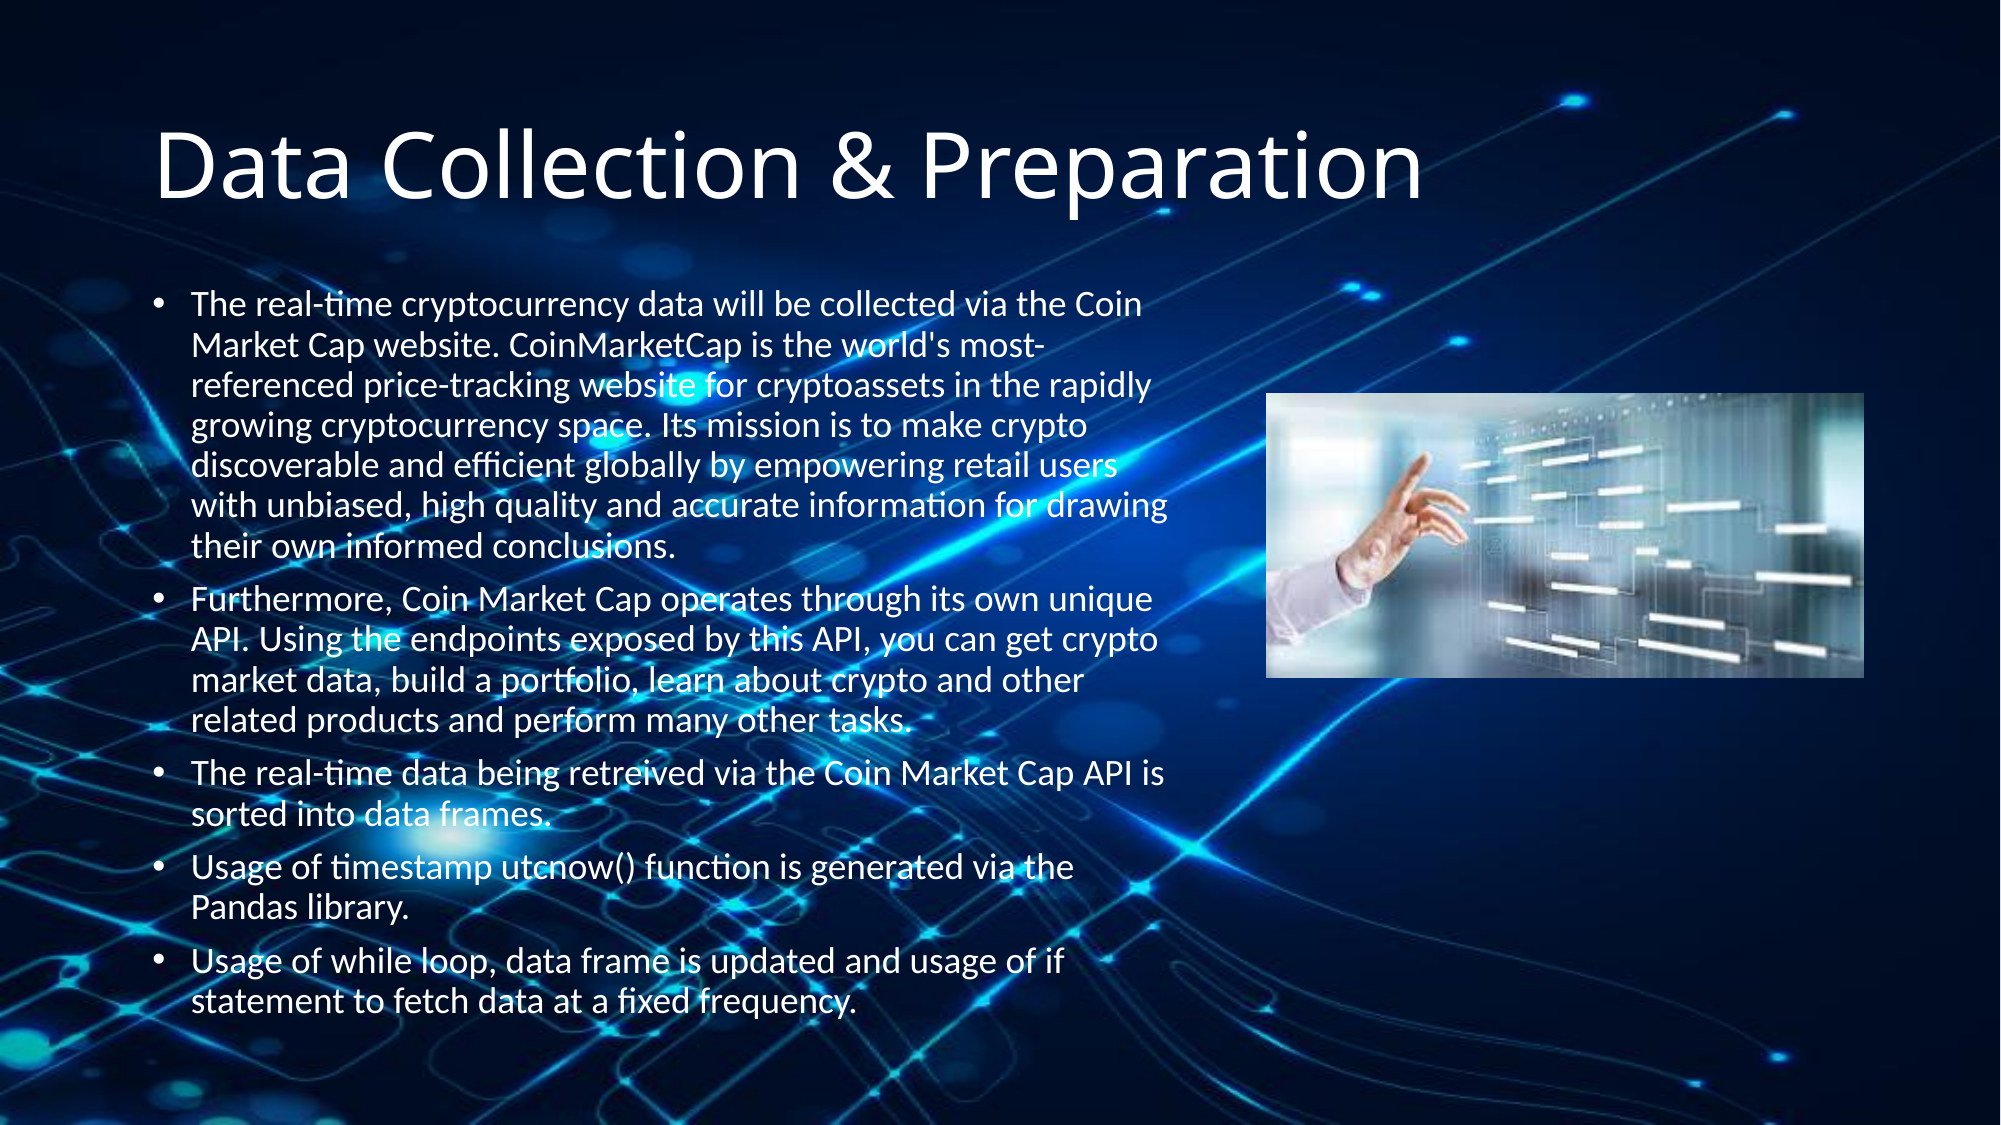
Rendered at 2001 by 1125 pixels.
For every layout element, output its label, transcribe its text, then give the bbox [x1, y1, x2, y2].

picture [0, 0, 2001, 1125]
list The real-time cryptocurrency data will be collected via the Coin Market Cap website. CoinMarketCap is the world's most-referenced price-tracking website for cryptoassets in the rapidly growing cryptocurrency space. Its mission is to make crypto discoverable and efficient globally by empowering retail users with unbiased, high quality and accurate information for drawing their own informed conclusions. Furthermore, Coin Market Cap operates through its own unique API. Using the endpoints exposed by this API, you can get crypto market data, build a portfolio, learn about crypto and other related products and perform many other tasks. The real-time data being retreived via the Coin Market Cap API is sorted into data frames. Usage of timestamp utcnow() function is generated via the Pandas library. Usage of while loop, data frame is updated and usage of if statement to fetch data at a fixed frequency. [137, 277, 1194, 1039]
title Data Collection & Preparation [137, 59, 1863, 278]
